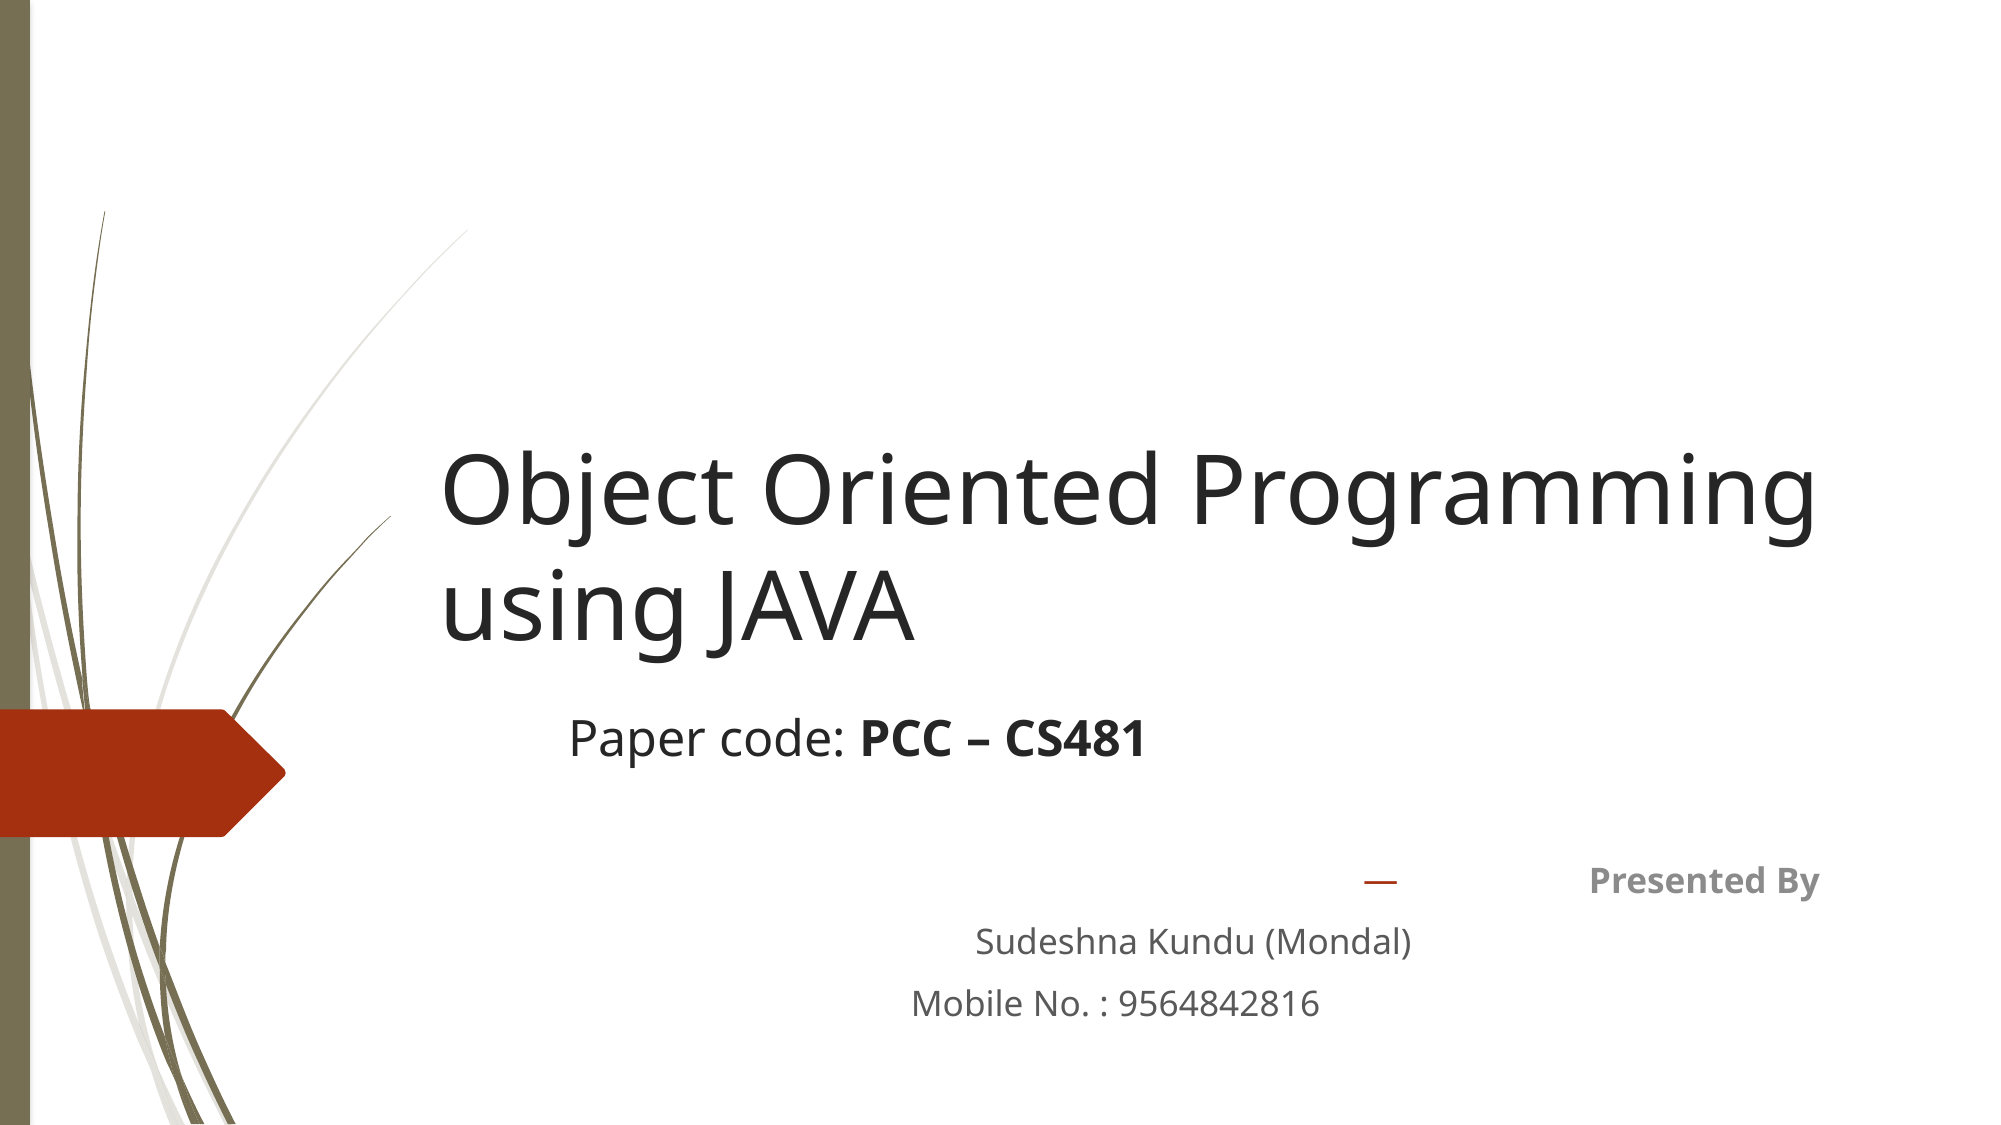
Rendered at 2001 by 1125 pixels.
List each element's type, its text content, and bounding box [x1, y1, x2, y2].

subtitle Presented By Sudeshna Kundu (Mondal) Mobile No. : 9564842816 [754, 850, 1957, 1036]
title Object Oriented Programming using JAVA Paper code: PCC – CS481 [424, 412, 1888, 784]
